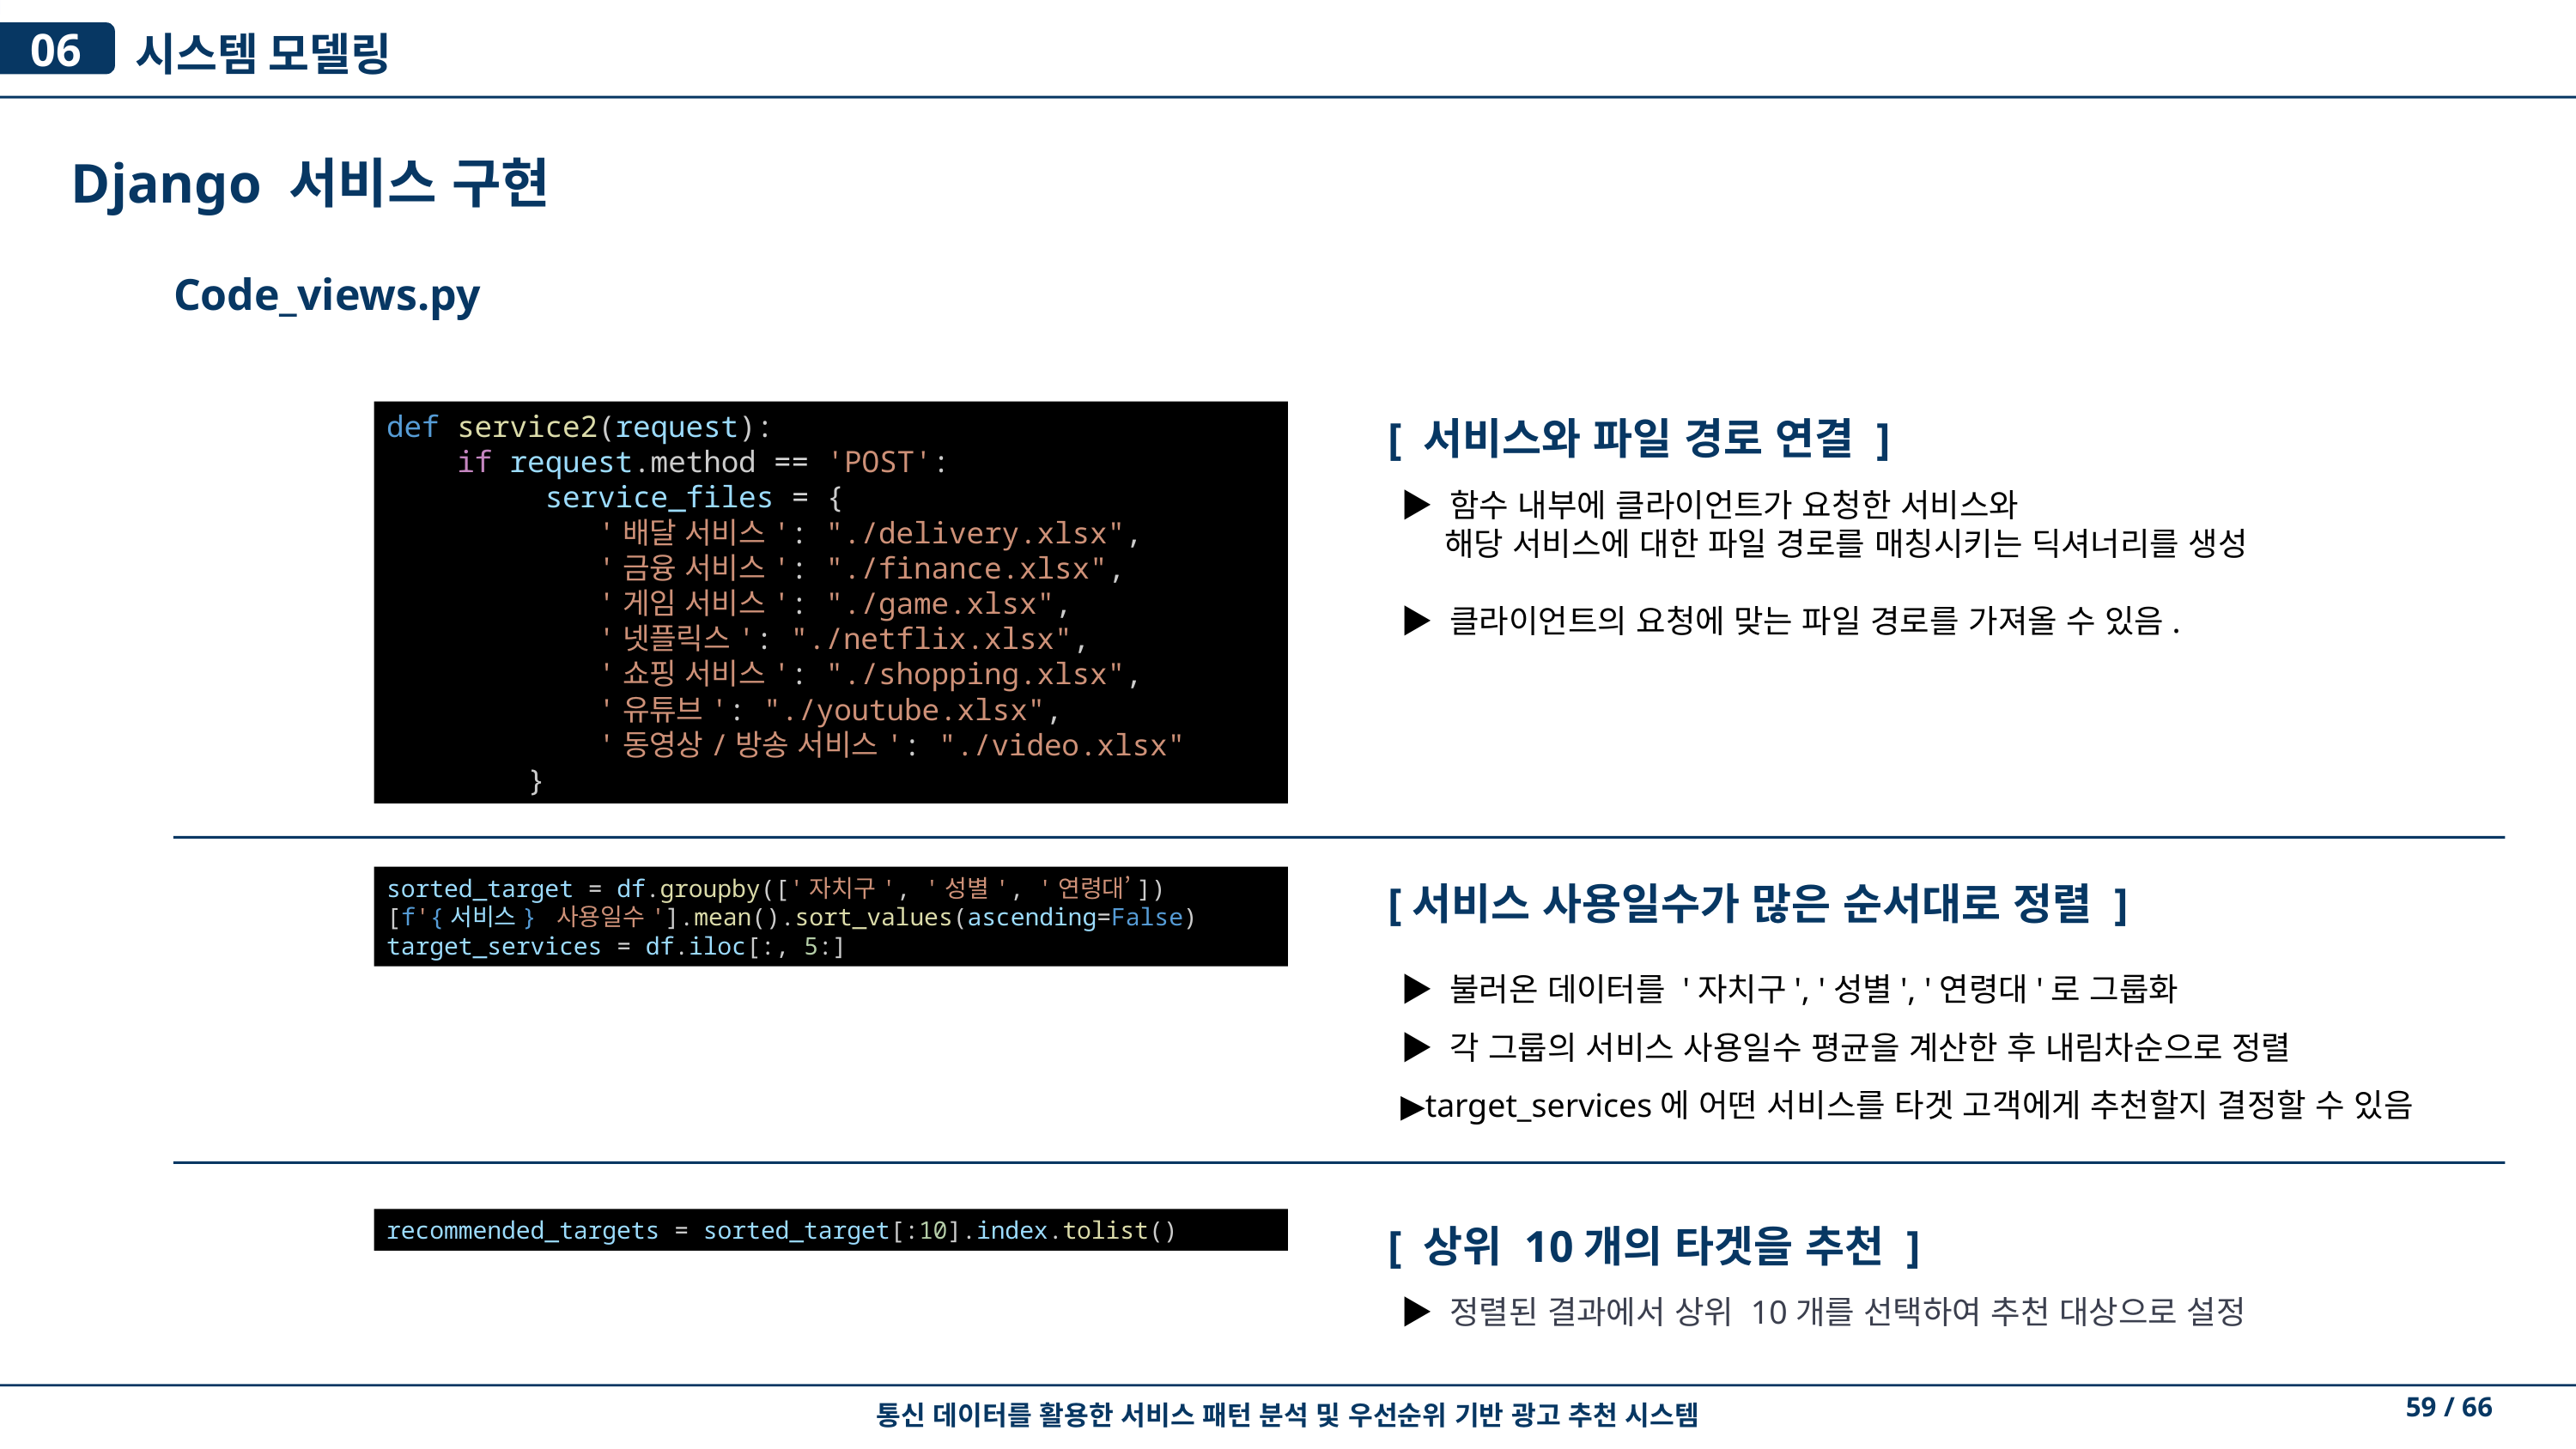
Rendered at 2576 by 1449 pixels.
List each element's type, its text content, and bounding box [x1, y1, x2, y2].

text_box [1388, 401, 2576, 648]
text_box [1388, 866, 2576, 1126]
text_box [1388, 1209, 2576, 1338]
text_box Code_views.py [173, 257, 1904, 319]
text_box Django 서비스 구현 [70, 136, 1801, 215]
text_box def service2(request): if request.method == 'POST': service_files = { '배달 서비스': "./delivery.xlsx", '금융 서비스': "./finance.xlsx", '게임 서비스': "./game.xlsx", '넷플릭스': "./netflix.xlsx", '쇼핑 서비스': "./shopping.xlsx", '유튜브': "./youtube.xlsx", '동영상/방송 서비스': "./video.xlsx" } [374, 401, 1288, 803]
text_box [173, 835, 2506, 840]
text_box recommended_targets = sorted_target[:10].index.tolist() [374, 1209, 1288, 1251]
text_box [0, 15, 2576, 99]
text_box [173, 1161, 2506, 1165]
text_box sorted_target = df.groupby(['자치구', '성별', '연령대’]) [f'{서비스} 사용일수'].mean().sort_values(ascending=False) target_services = df.iloc[:, 5:] [374, 866, 1288, 967]
